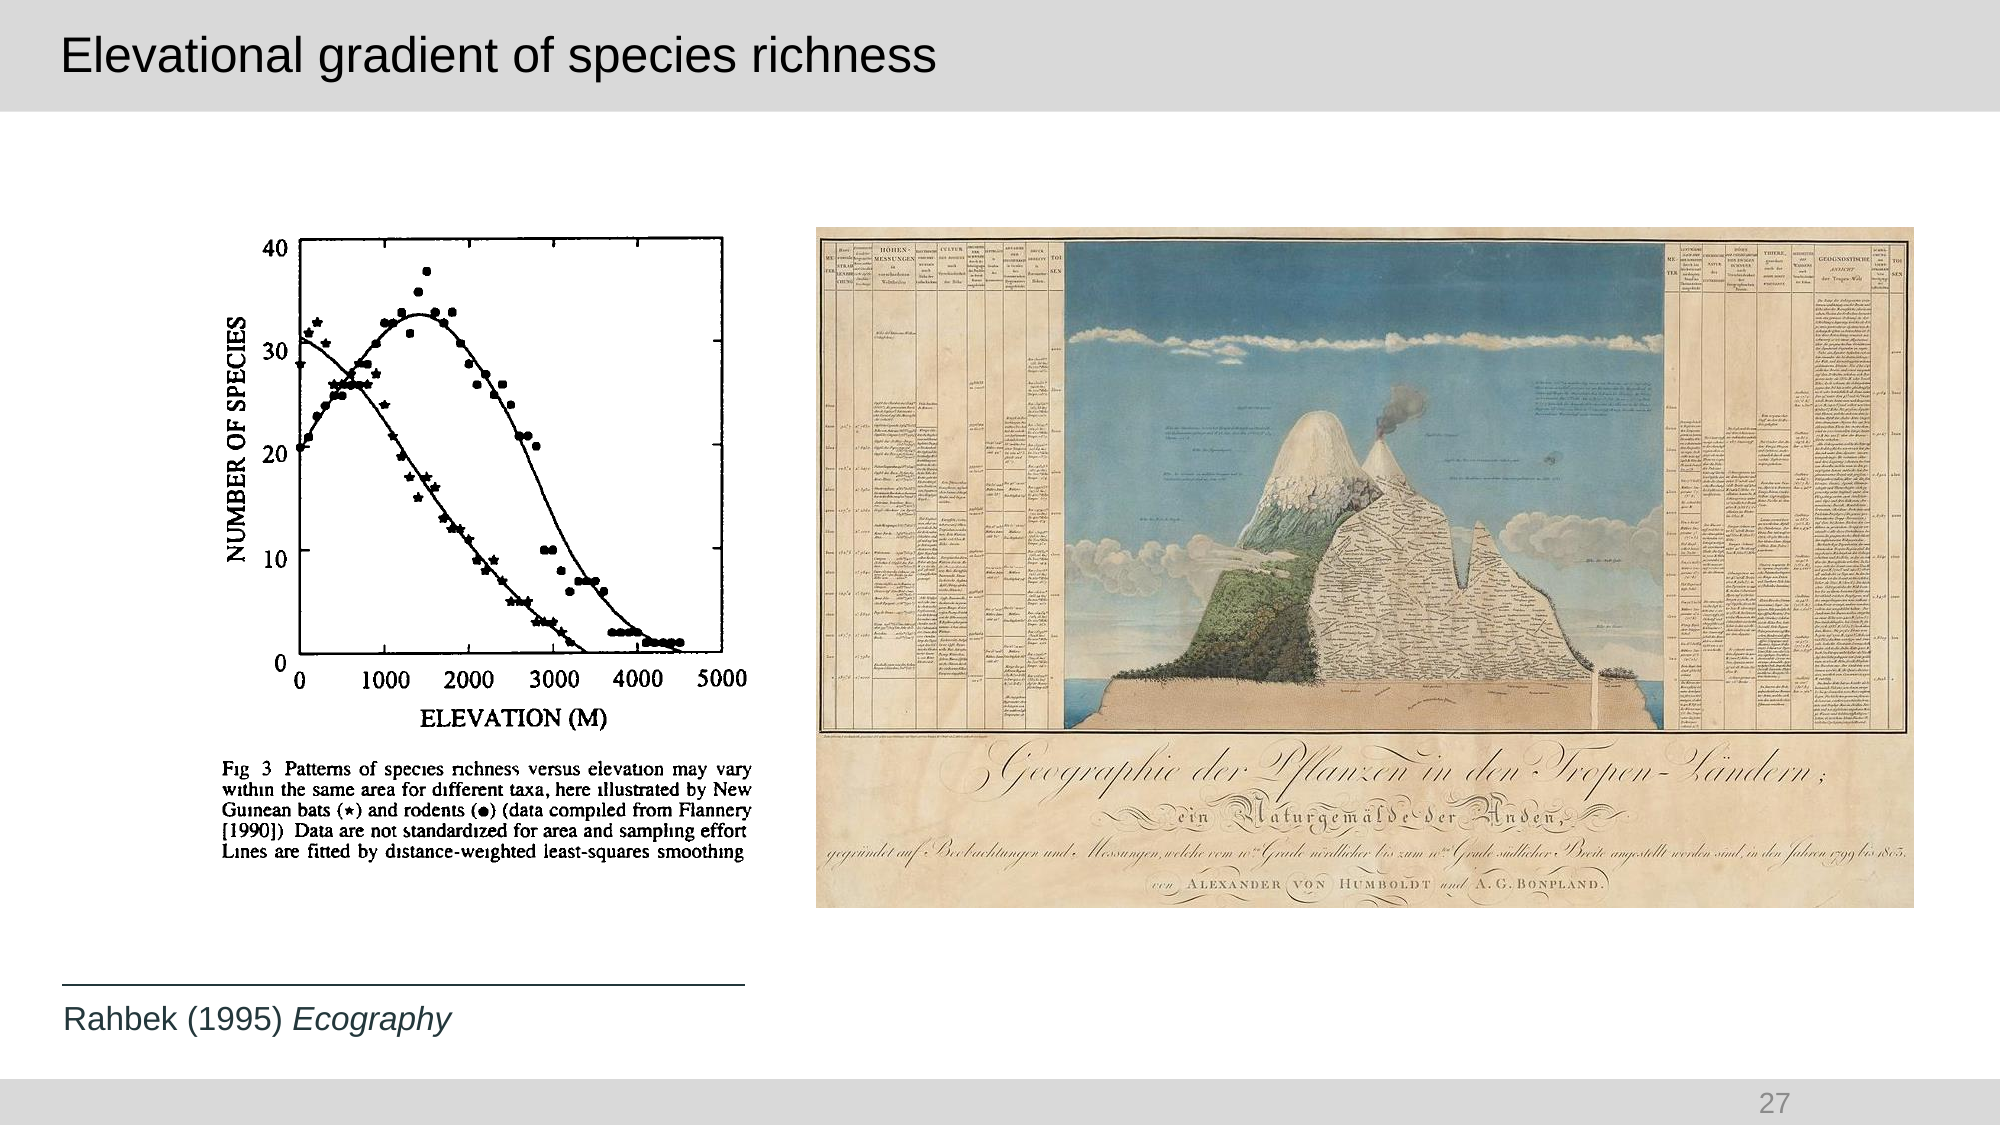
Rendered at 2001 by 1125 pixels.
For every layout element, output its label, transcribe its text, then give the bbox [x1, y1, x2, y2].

footer [0, 1079, 1550, 1125]
text_box Rahbek (1995) Ecography [48, 989, 1096, 1045]
picture [816, 227, 1914, 908]
picture [199, 215, 766, 874]
slide_number 27 [1550, 1079, 2000, 1125]
title Elevational gradient of species richness [0, 0, 2000, 112]
